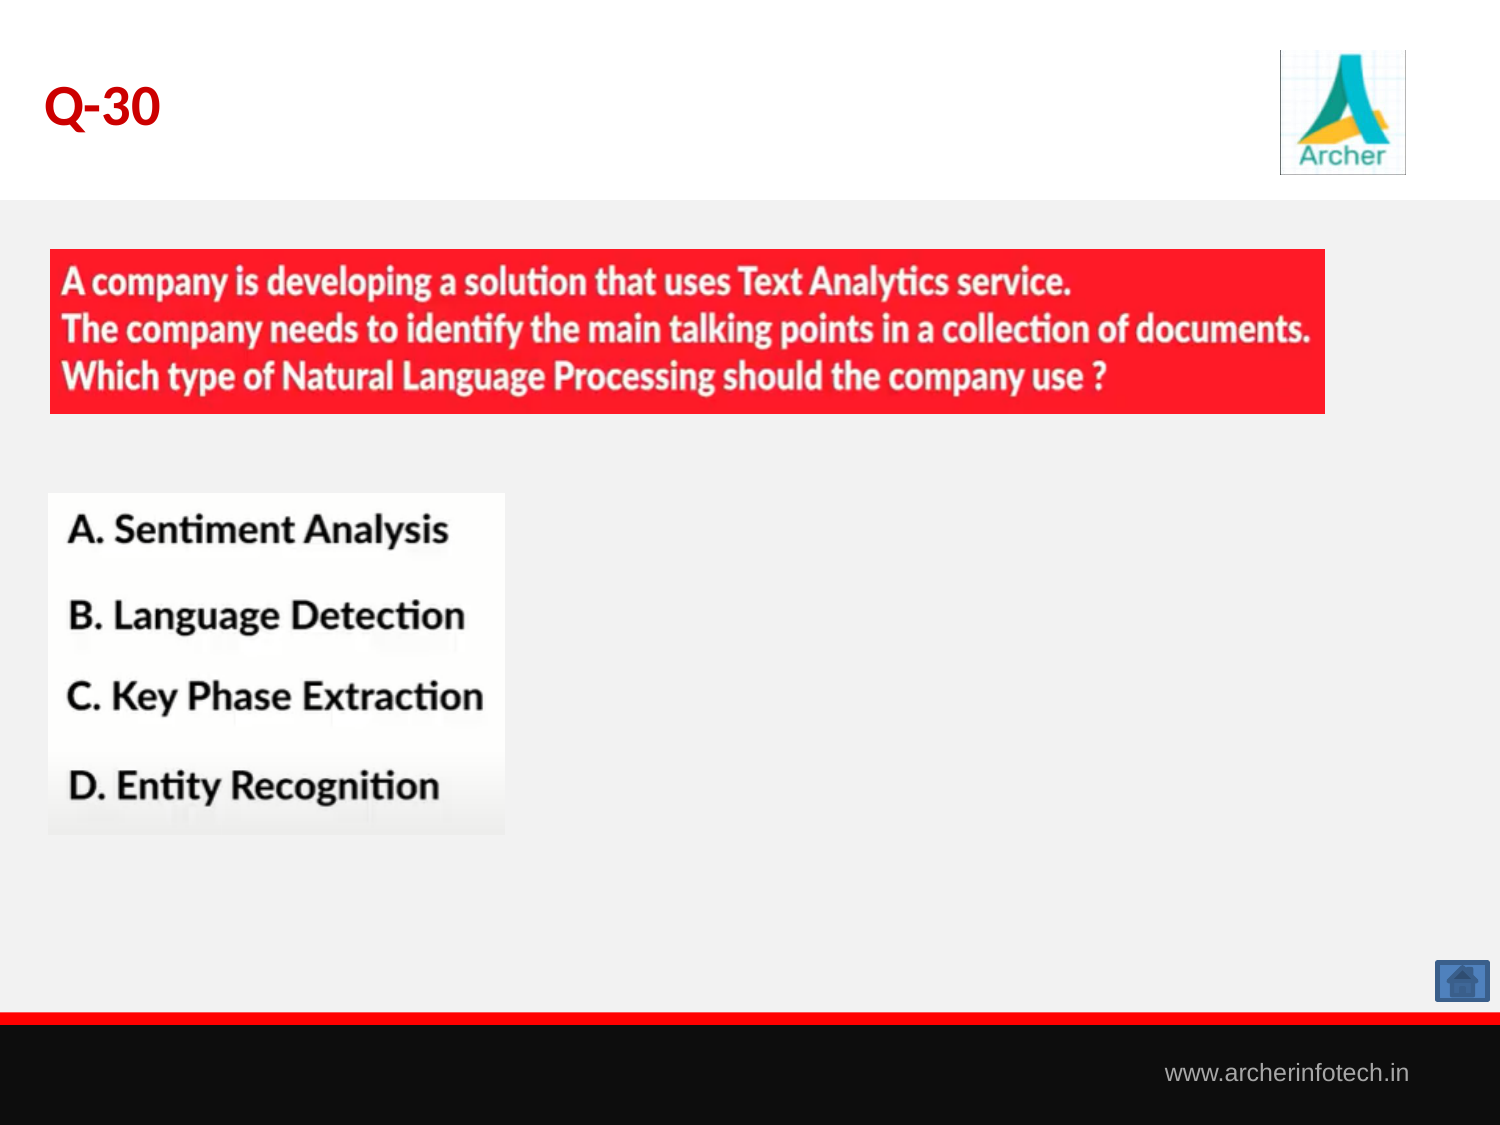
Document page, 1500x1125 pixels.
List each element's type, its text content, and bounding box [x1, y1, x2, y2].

title Q-30 [29, 37, 805, 168]
picture [49, 249, 1326, 415]
picture [48, 493, 506, 835]
text_box [1435, 960, 1490, 1002]
picture [1280, 50, 1406, 175]
